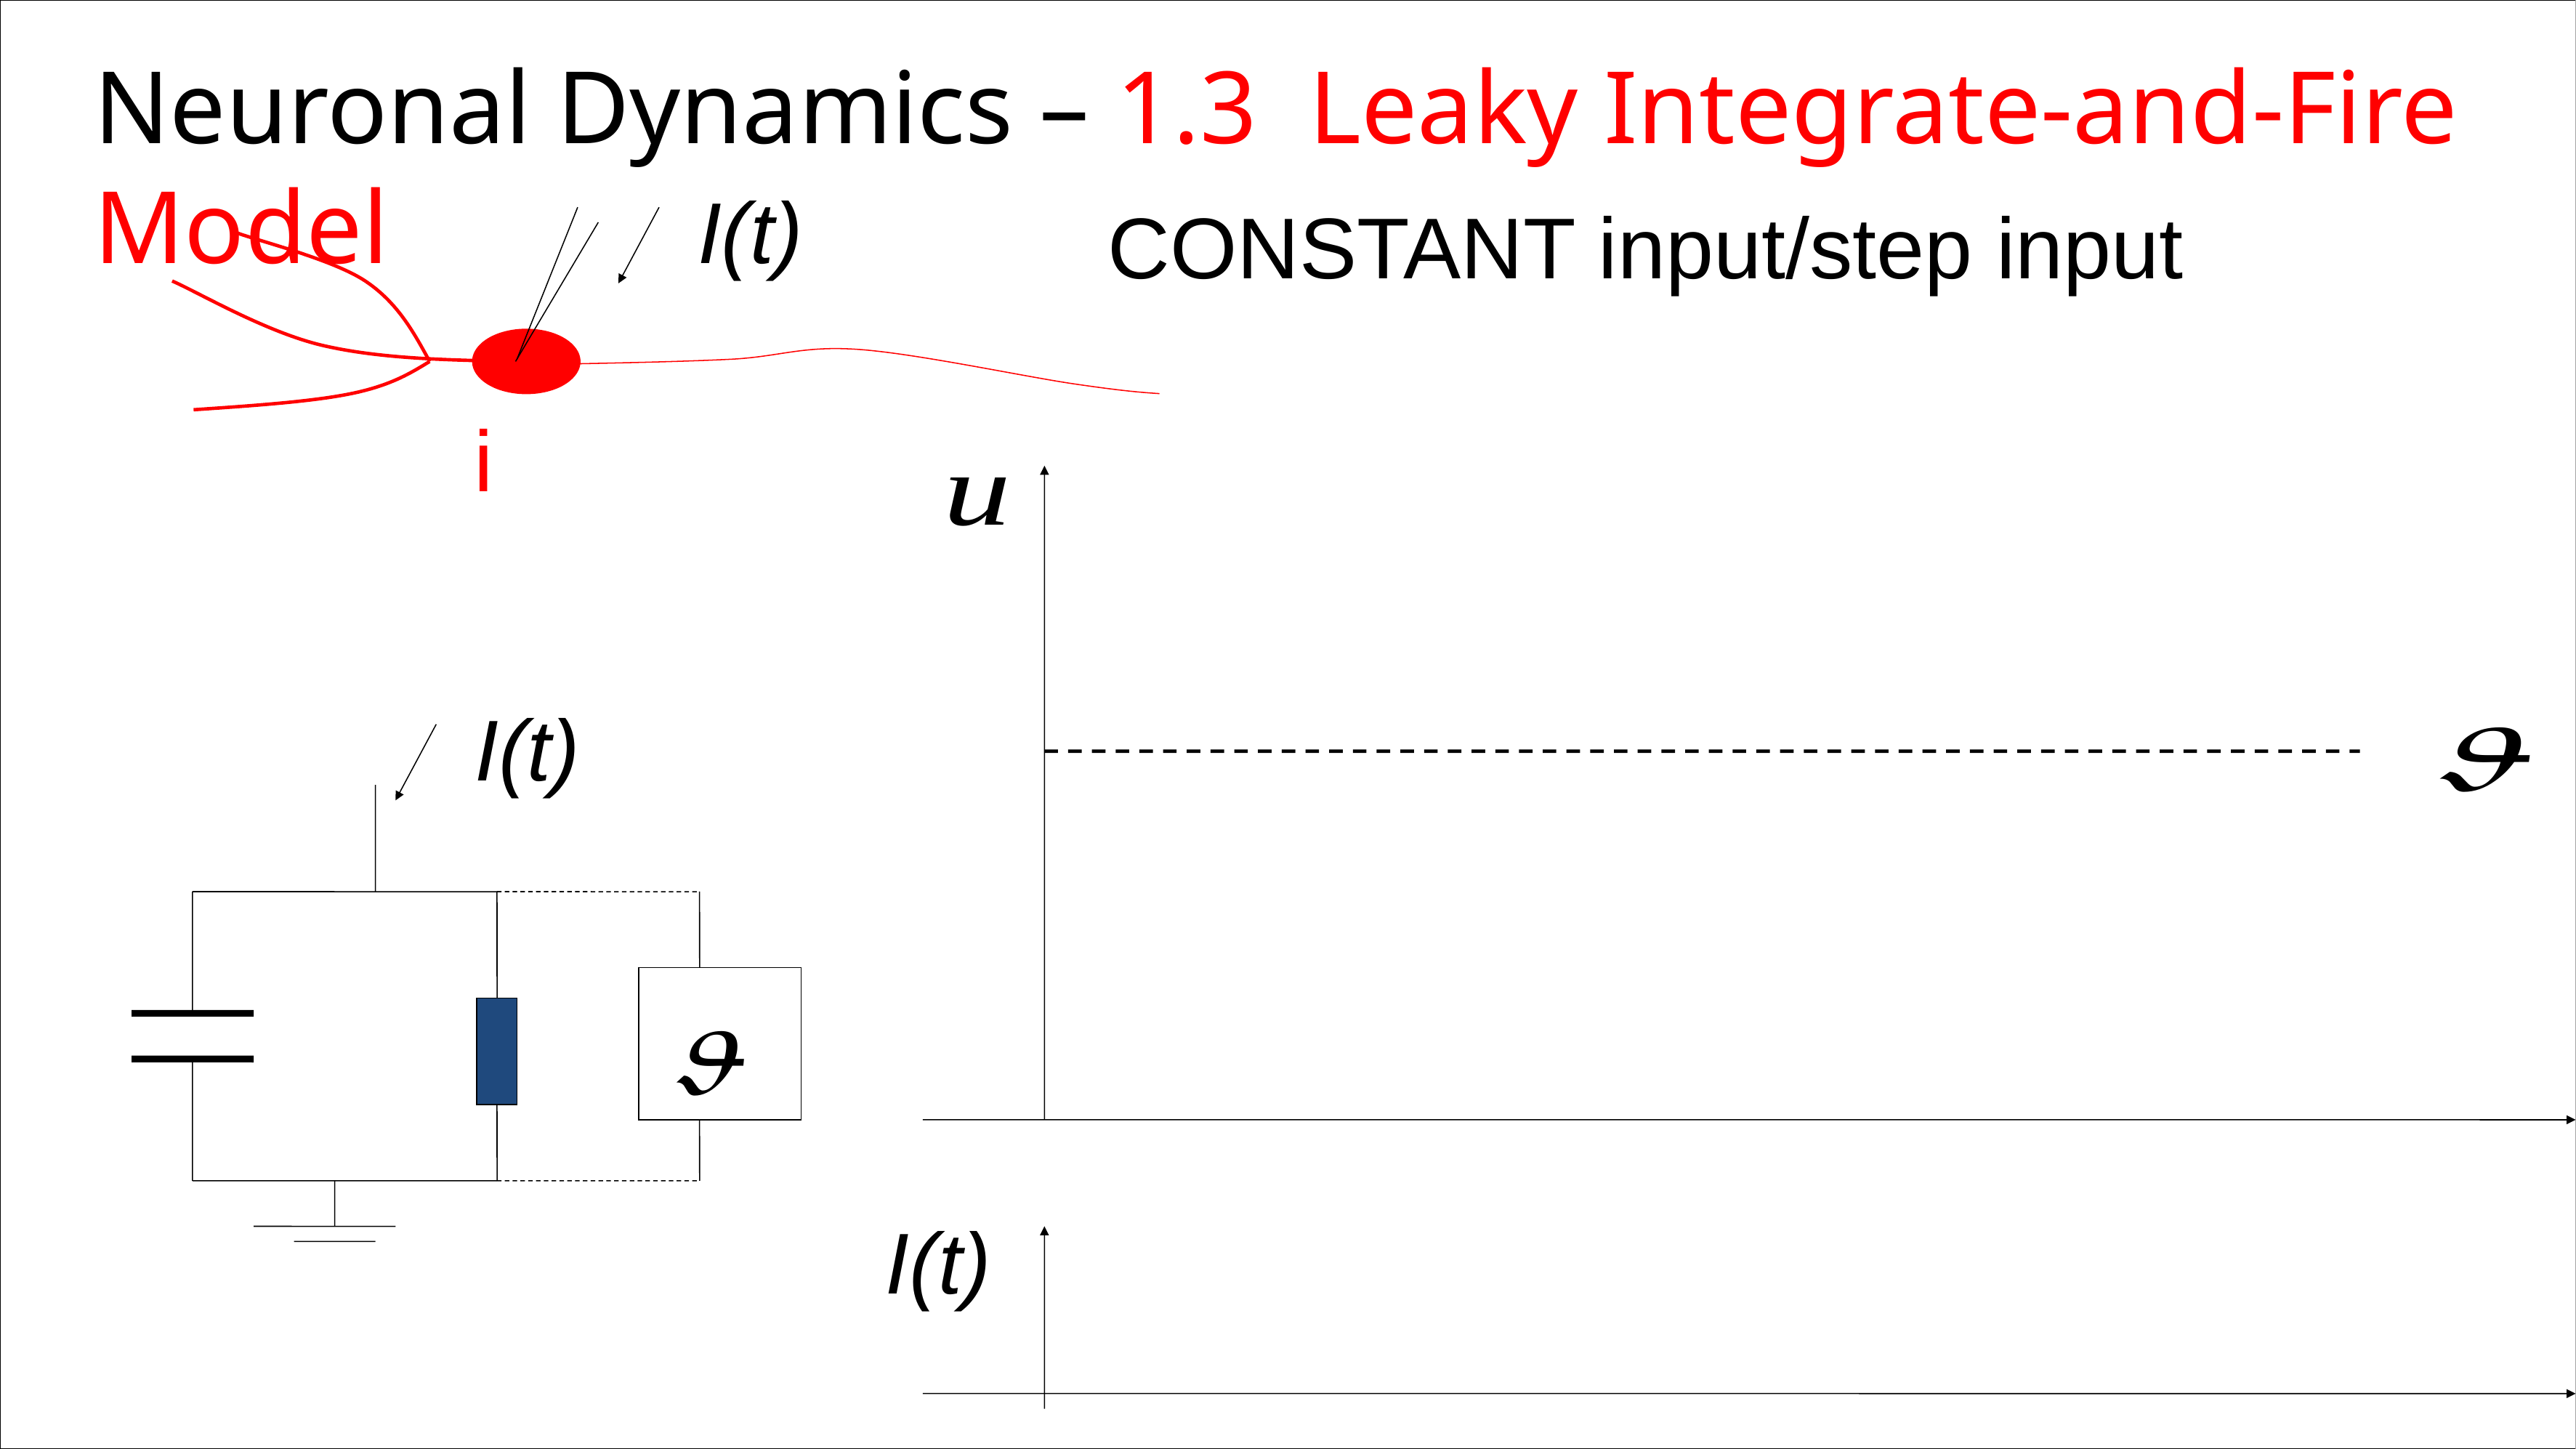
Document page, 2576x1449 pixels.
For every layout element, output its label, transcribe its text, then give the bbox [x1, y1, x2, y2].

text_box I(t) [674, 214, 826, 231]
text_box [659, 1006, 779, 1120]
text_box I(t) [451, 682, 604, 810]
text_box [0, 0, 2576, 1449]
text_box CONSTANT input/step input [1085, 214, 2208, 308]
text_box [922, 1115, 2576, 1125]
text_box [477, 998, 517, 1105]
text_box [1045, 1389, 2576, 1398]
text_box Neuronal Dynamics – 1.3 Leaky Integrate-and-Fire Model [83, 39, 2570, 214]
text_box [171, 232, 1160, 411]
text_box [1040, 1226, 1049, 1409]
text_box I(t) [863, 1195, 1014, 1323]
text_box [639, 967, 802, 1121]
text_box [395, 724, 437, 801]
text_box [922, 453, 1045, 557]
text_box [1043, 702, 2576, 816]
text_box i [451, 416, 517, 520]
